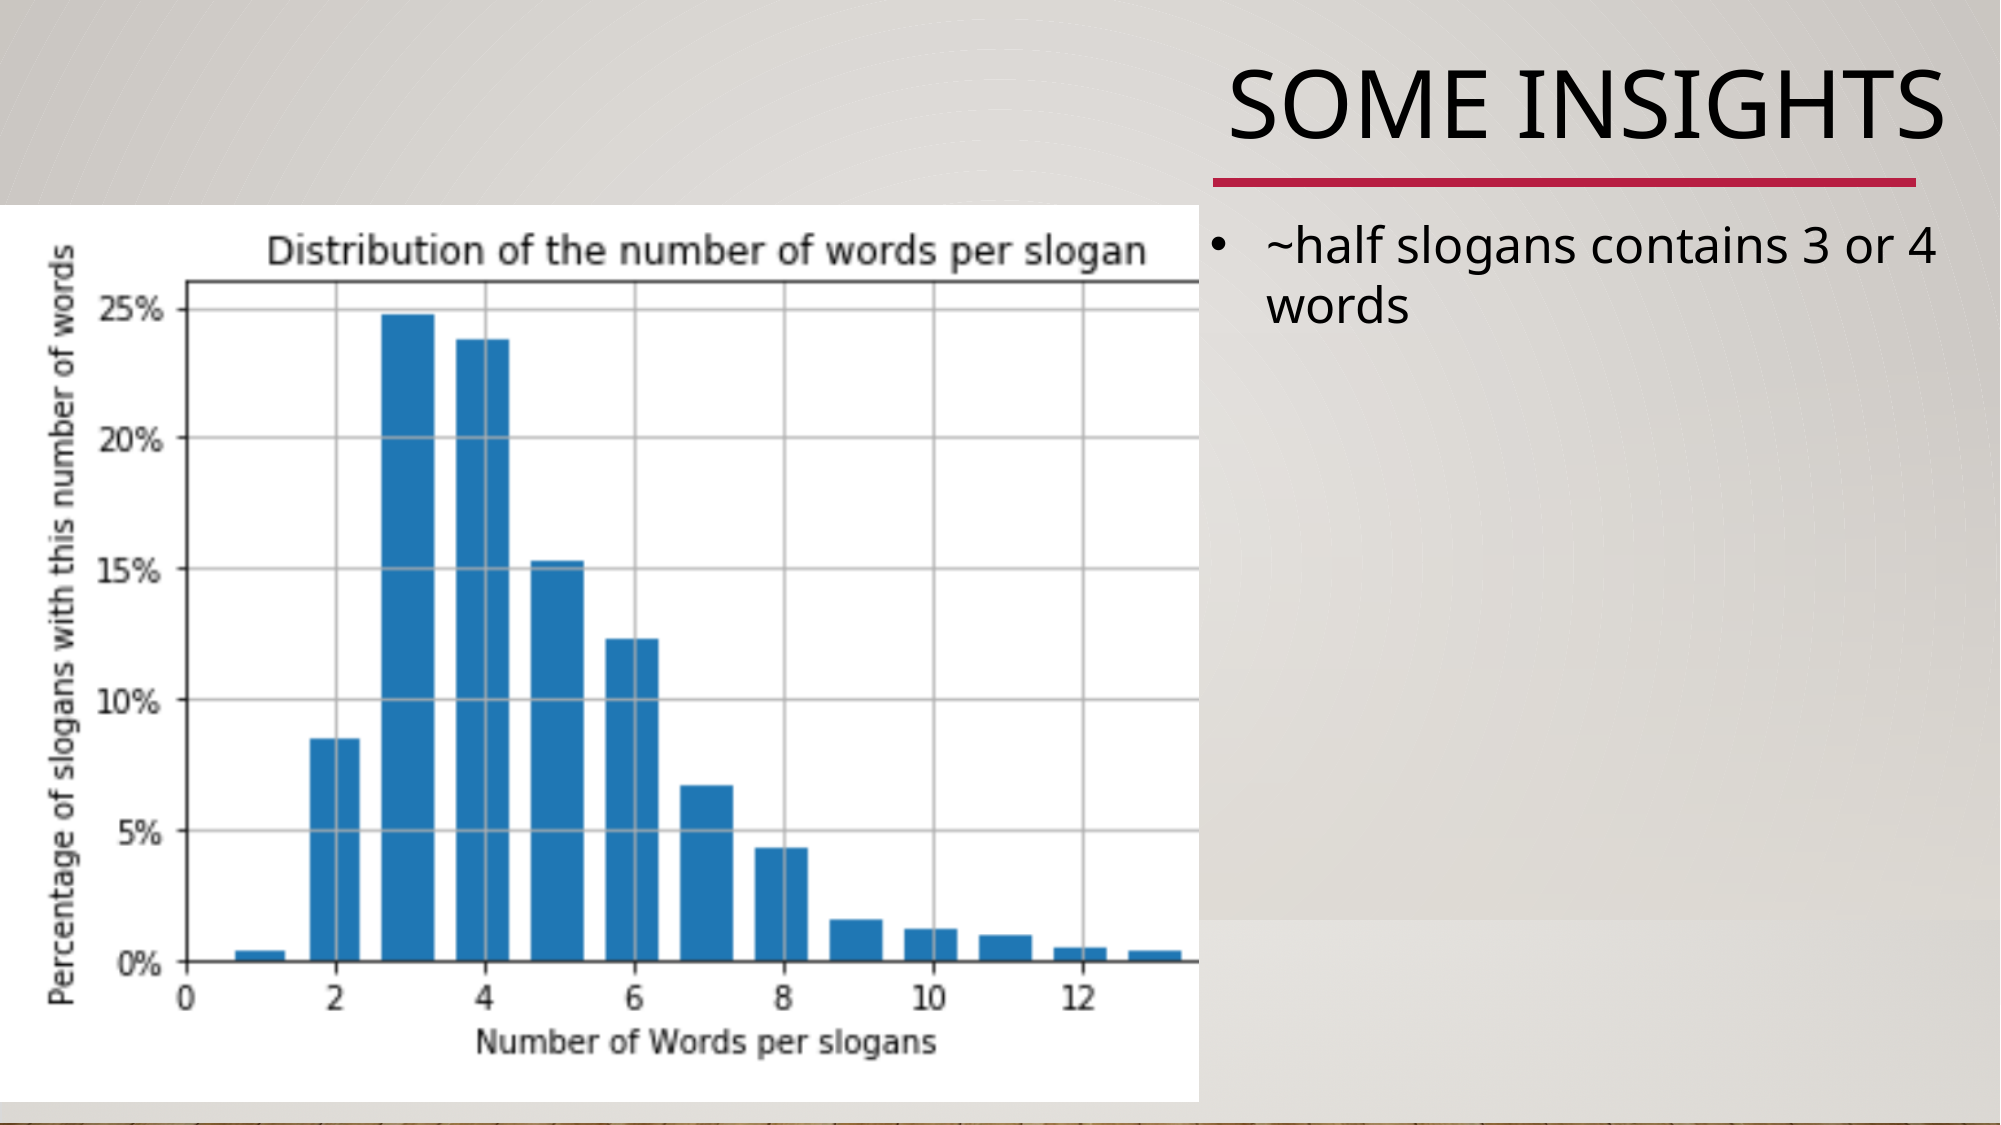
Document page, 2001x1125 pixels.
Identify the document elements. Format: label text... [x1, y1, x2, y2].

picture [0, 205, 2000, 1125]
text_box SOME INSIGHTS [1212, 27, 1991, 159]
text_box ~half slogans contains 3 or 4 words [1199, 205, 2000, 341]
